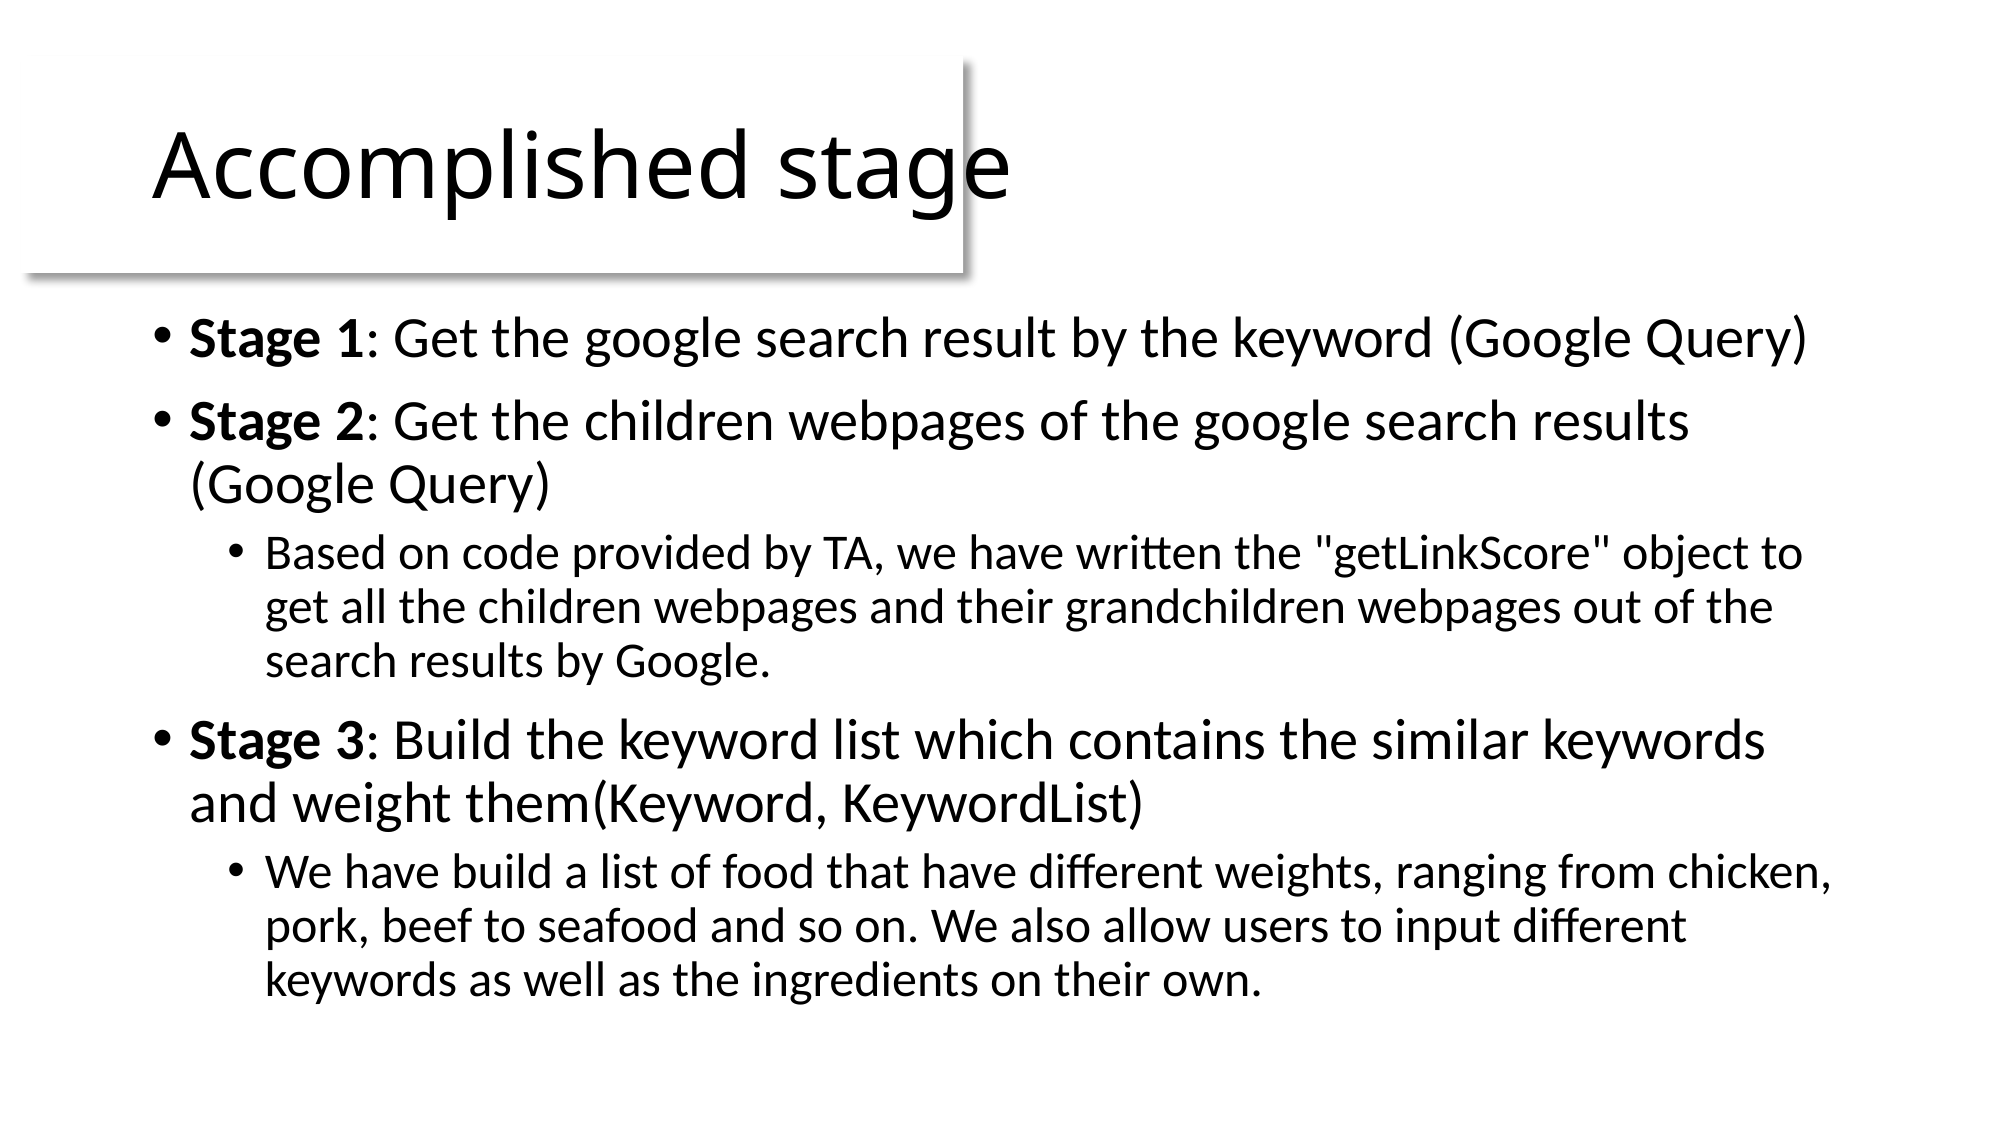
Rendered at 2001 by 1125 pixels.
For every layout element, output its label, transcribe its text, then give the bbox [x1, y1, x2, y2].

text_box [19, 54, 964, 274]
list Stage 1: Get the google search result by the keyword (Google Query) Stage 2: Get the children webpages of the google search results (Google Query) Based on code provided by TA, we have written the "getLinkScore" object to get all the children webpages and their grandchildren webpages out of the search results by Google. Stage 3: Build the keyword list which contains the similar keywords and weight them(Keyword, KeywordList) We have build a list of food that have different weights, ranging from chicken, pork, beef to seafood and so on. We also allow users to input different keywords as well as the ingredients on their own. [137, 299, 1863, 1050]
title Accomplished stage [137, 59, 1863, 278]
